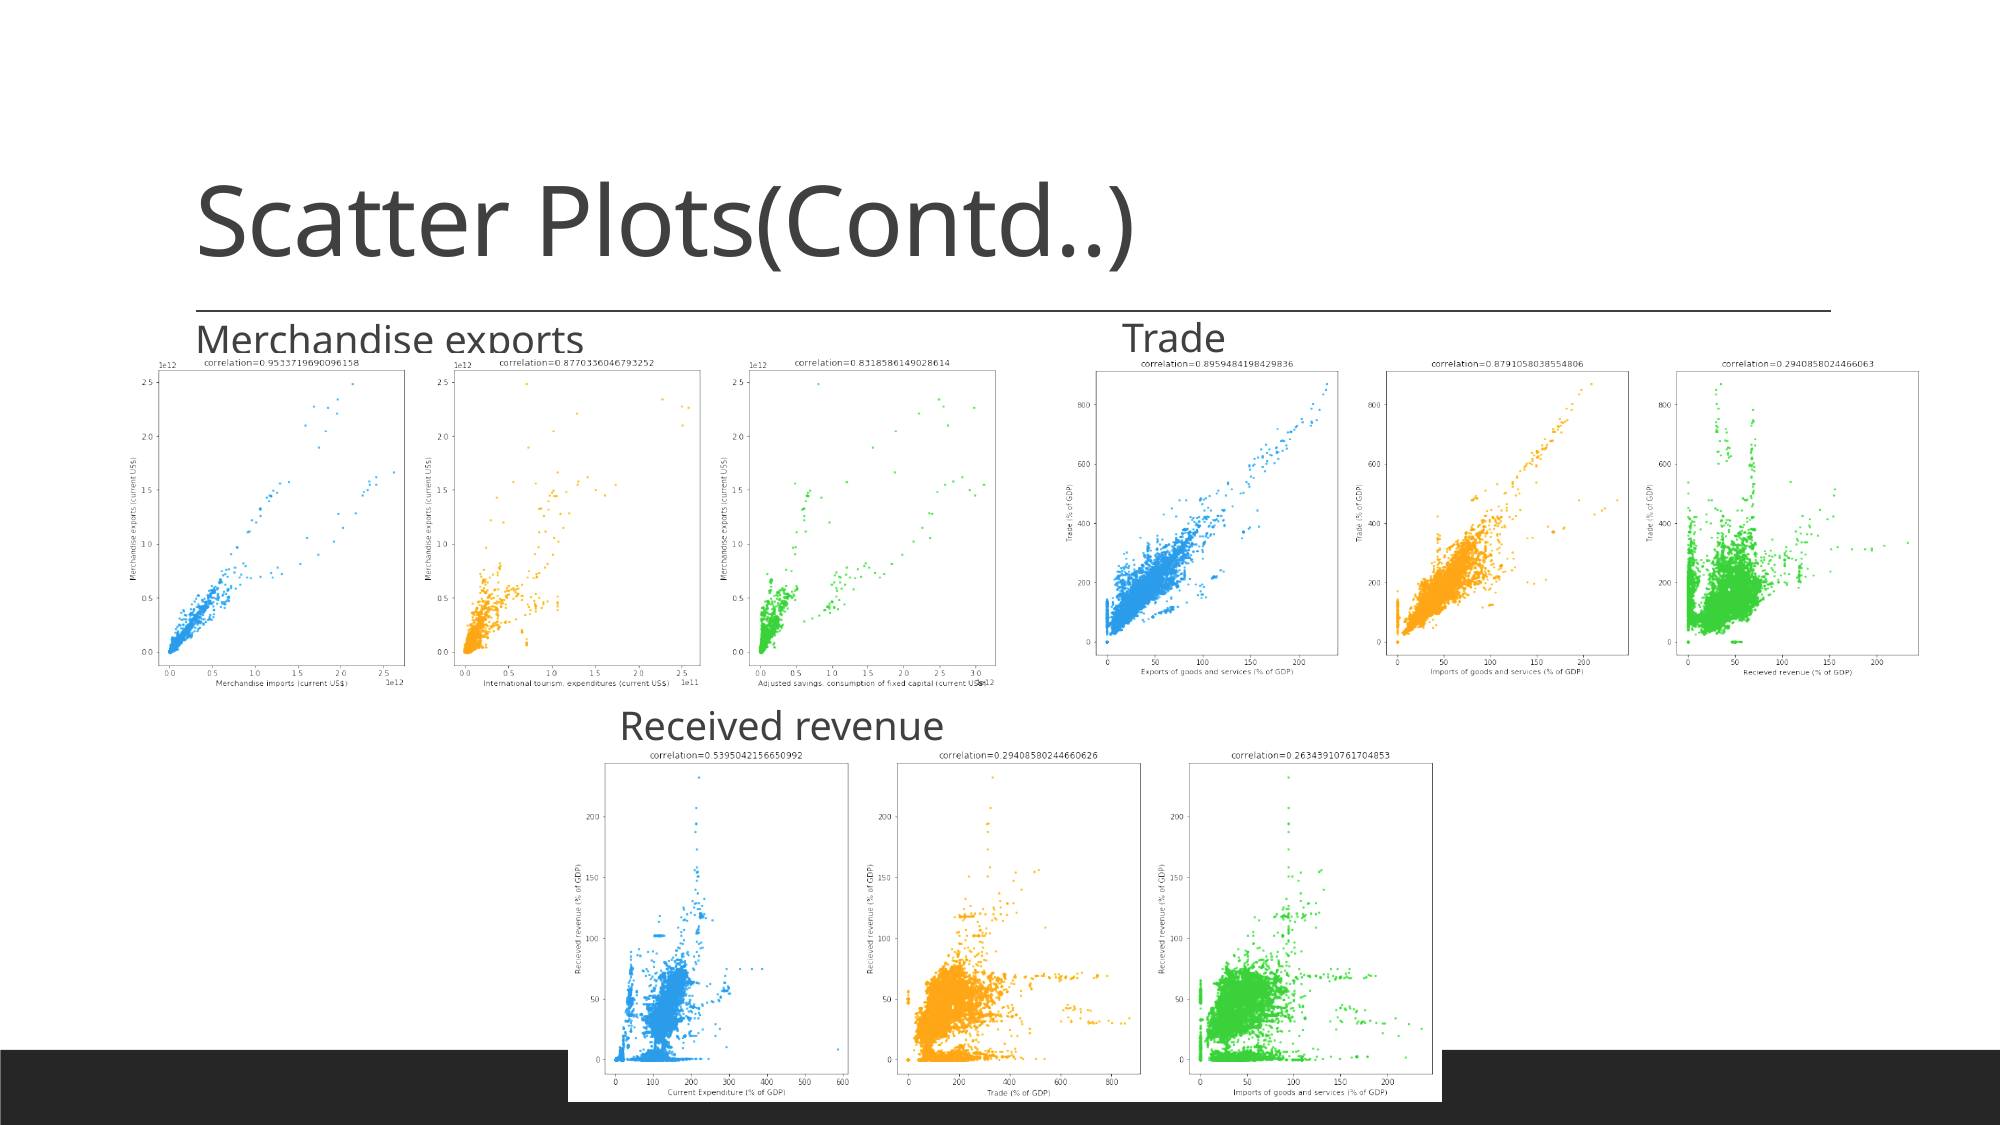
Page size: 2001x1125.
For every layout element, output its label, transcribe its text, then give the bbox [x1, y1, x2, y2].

picture [1053, 357, 1928, 684]
picture [568, 747, 1442, 1102]
title Scatter Plots(Contd..) [180, 47, 1830, 285]
picture [126, 353, 1001, 693]
text_box Trade [1122, 300, 1884, 354]
list Merchandise exports [180, 302, 942, 350]
text_box Received revenue [619, 688, 1381, 744]
